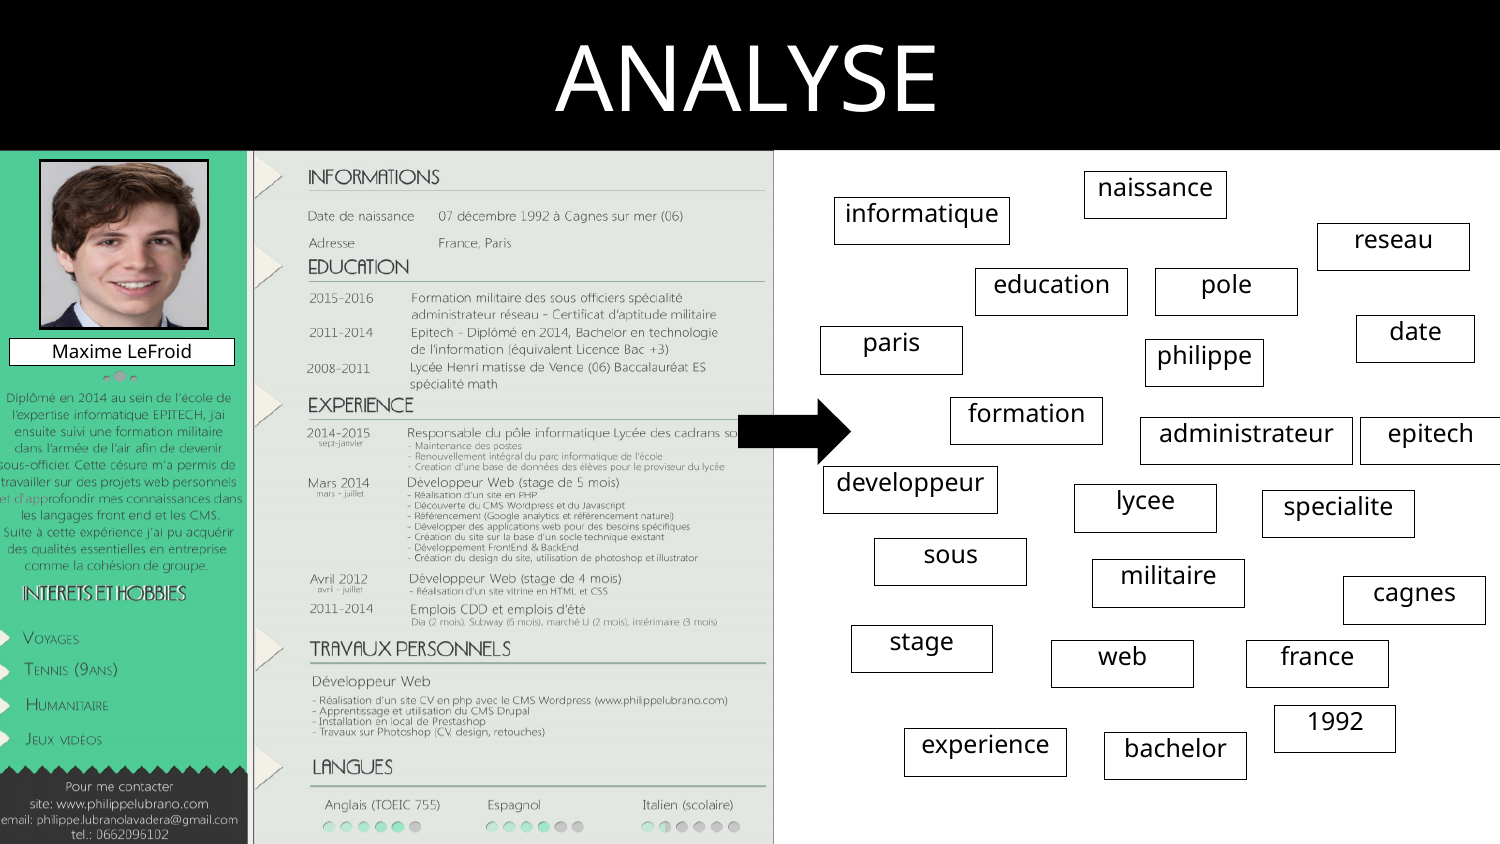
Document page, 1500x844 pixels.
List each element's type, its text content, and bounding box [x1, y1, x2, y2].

text_box [777, 396, 854, 467]
text_box 1992 [1274, 705, 1396, 753]
text_box philippe [1145, 339, 1264, 387]
text_box date [1356, 315, 1475, 363]
text_box france [1246, 640, 1389, 688]
text_box stage [851, 625, 993, 673]
text_box lycee [1074, 484, 1217, 533]
text_box web [1051, 640, 1194, 688]
text_box bachelor [1104, 732, 1247, 780]
text_box developpeur [823, 466, 998, 514]
text_box reseau [1317, 223, 1470, 271]
text_box pole [1155, 268, 1298, 316]
text_box specialite [1262, 490, 1415, 538]
text_box ANALYSE [0, 0, 1500, 152]
text_box paris [820, 326, 963, 375]
text_box administrateur [1140, 417, 1353, 465]
text_box militaire [1092, 559, 1245, 608]
text_box sous [874, 538, 1027, 586]
text_box education [975, 268, 1128, 316]
text_box informatique [834, 197, 1010, 245]
text_box epitech [1360, 417, 1500, 465]
text_box cagnes [1343, 576, 1486, 625]
text_box naissance [1084, 171, 1227, 219]
text_box experience [904, 728, 1067, 777]
picture [0, 149, 774, 844]
text_box formation [950, 397, 1103, 445]
